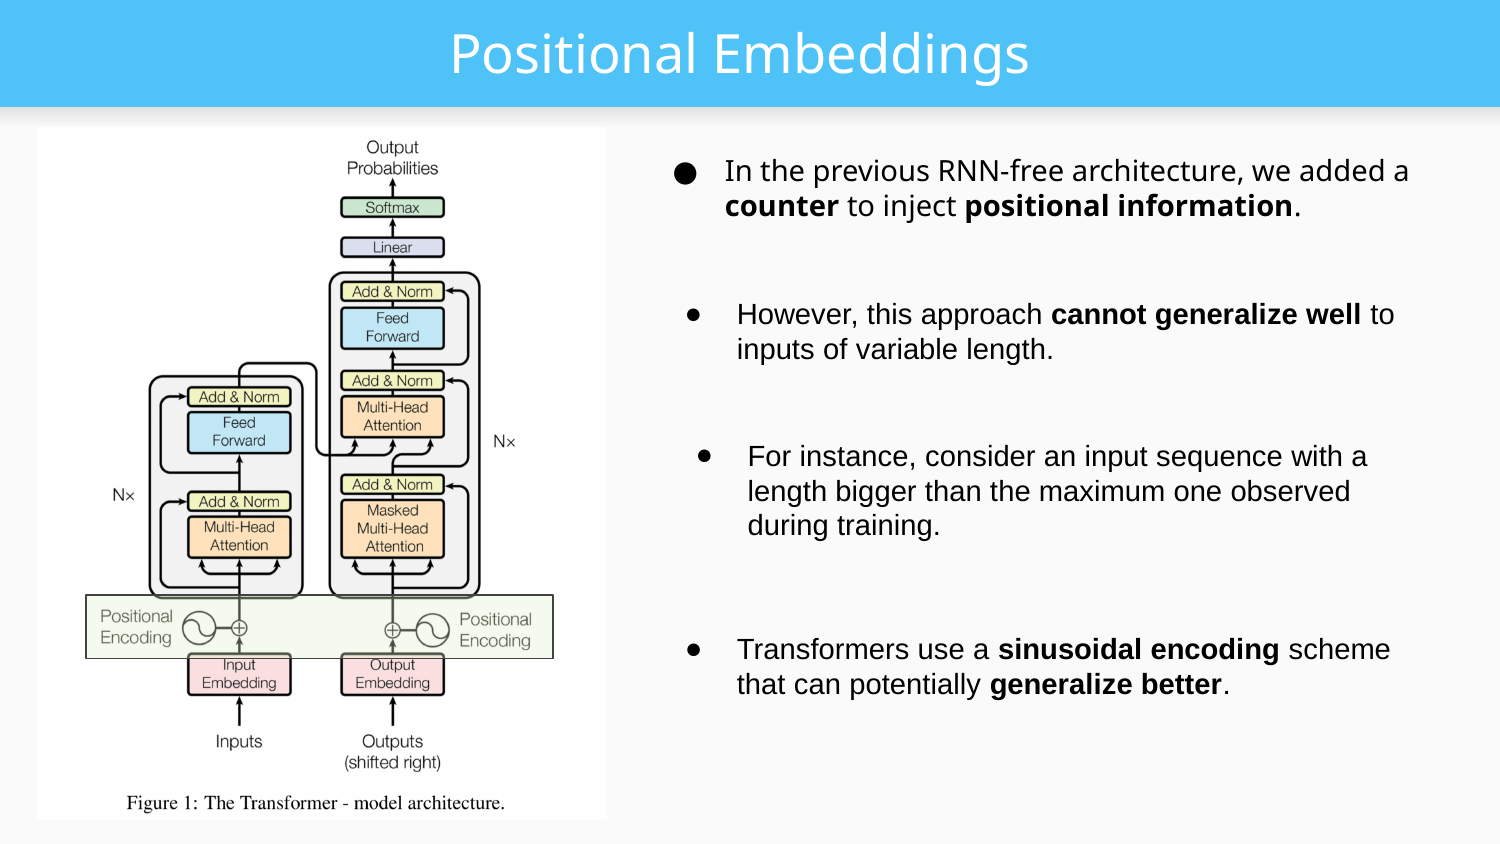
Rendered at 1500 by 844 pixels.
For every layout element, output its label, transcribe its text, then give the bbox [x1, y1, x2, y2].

text_box However, this approach cannot generalize well to inputs of variable length. [646, 280, 1455, 381]
text_box In the previous RNN-free architecture, we added a counter to inject positional information. [634, 137, 1470, 238]
text_box For instance, consider an input sequence with a length bigger than the maximum one observed during training. [657, 421, 1444, 557]
picture [37, 127, 608, 820]
title Positional Embeddings [16, 2, 1464, 102]
text_box Transformers use a sinusoidal encoding scheme that can potentially generalize better. [646, 615, 1449, 716]
